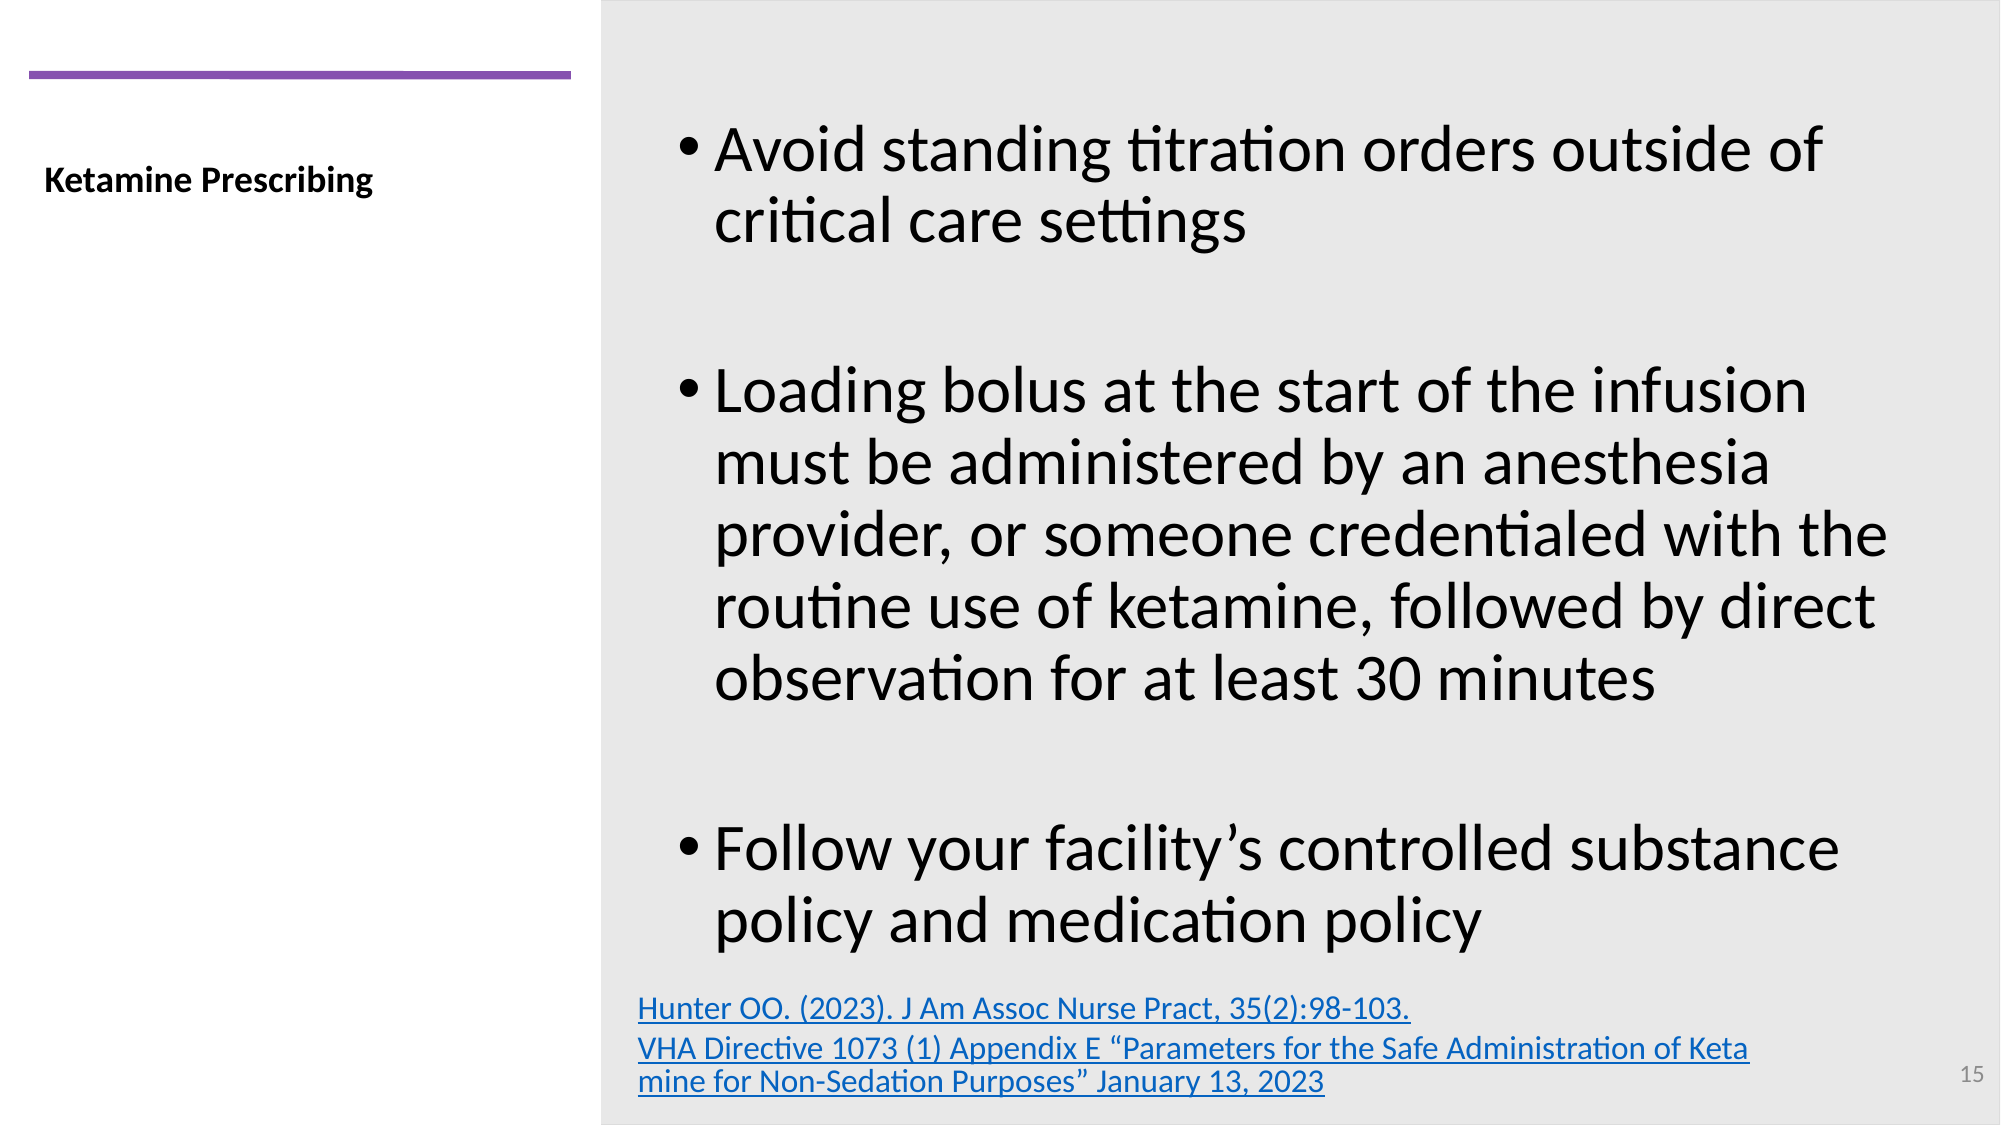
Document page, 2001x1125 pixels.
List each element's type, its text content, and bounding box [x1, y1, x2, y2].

text_box Hunter OO. (2023). J Am Assoc Nurse Pract, 35(2):98-103. VHA Directive 1073 (1) Appendix E “Parameters for the Safe Administration of Ketamine for Non-Sedation Purposes” January 13, 2023 [622, 979, 1775, 1032]
text_box 15 [1549, 1042, 2000, 1103]
title Ketamine Prescribing [29, 147, 564, 351]
text_box Avoid standing titration orders outside of critical care settings Loading bolus at the start of the infusion must be administered by an anesthesia provider, or someone credentialed with the routine use of ketamine, followed by direct observation for at least 30 minutes Follow your facility’s controlled substance policy and medication policy [662, 106, 1969, 965]
